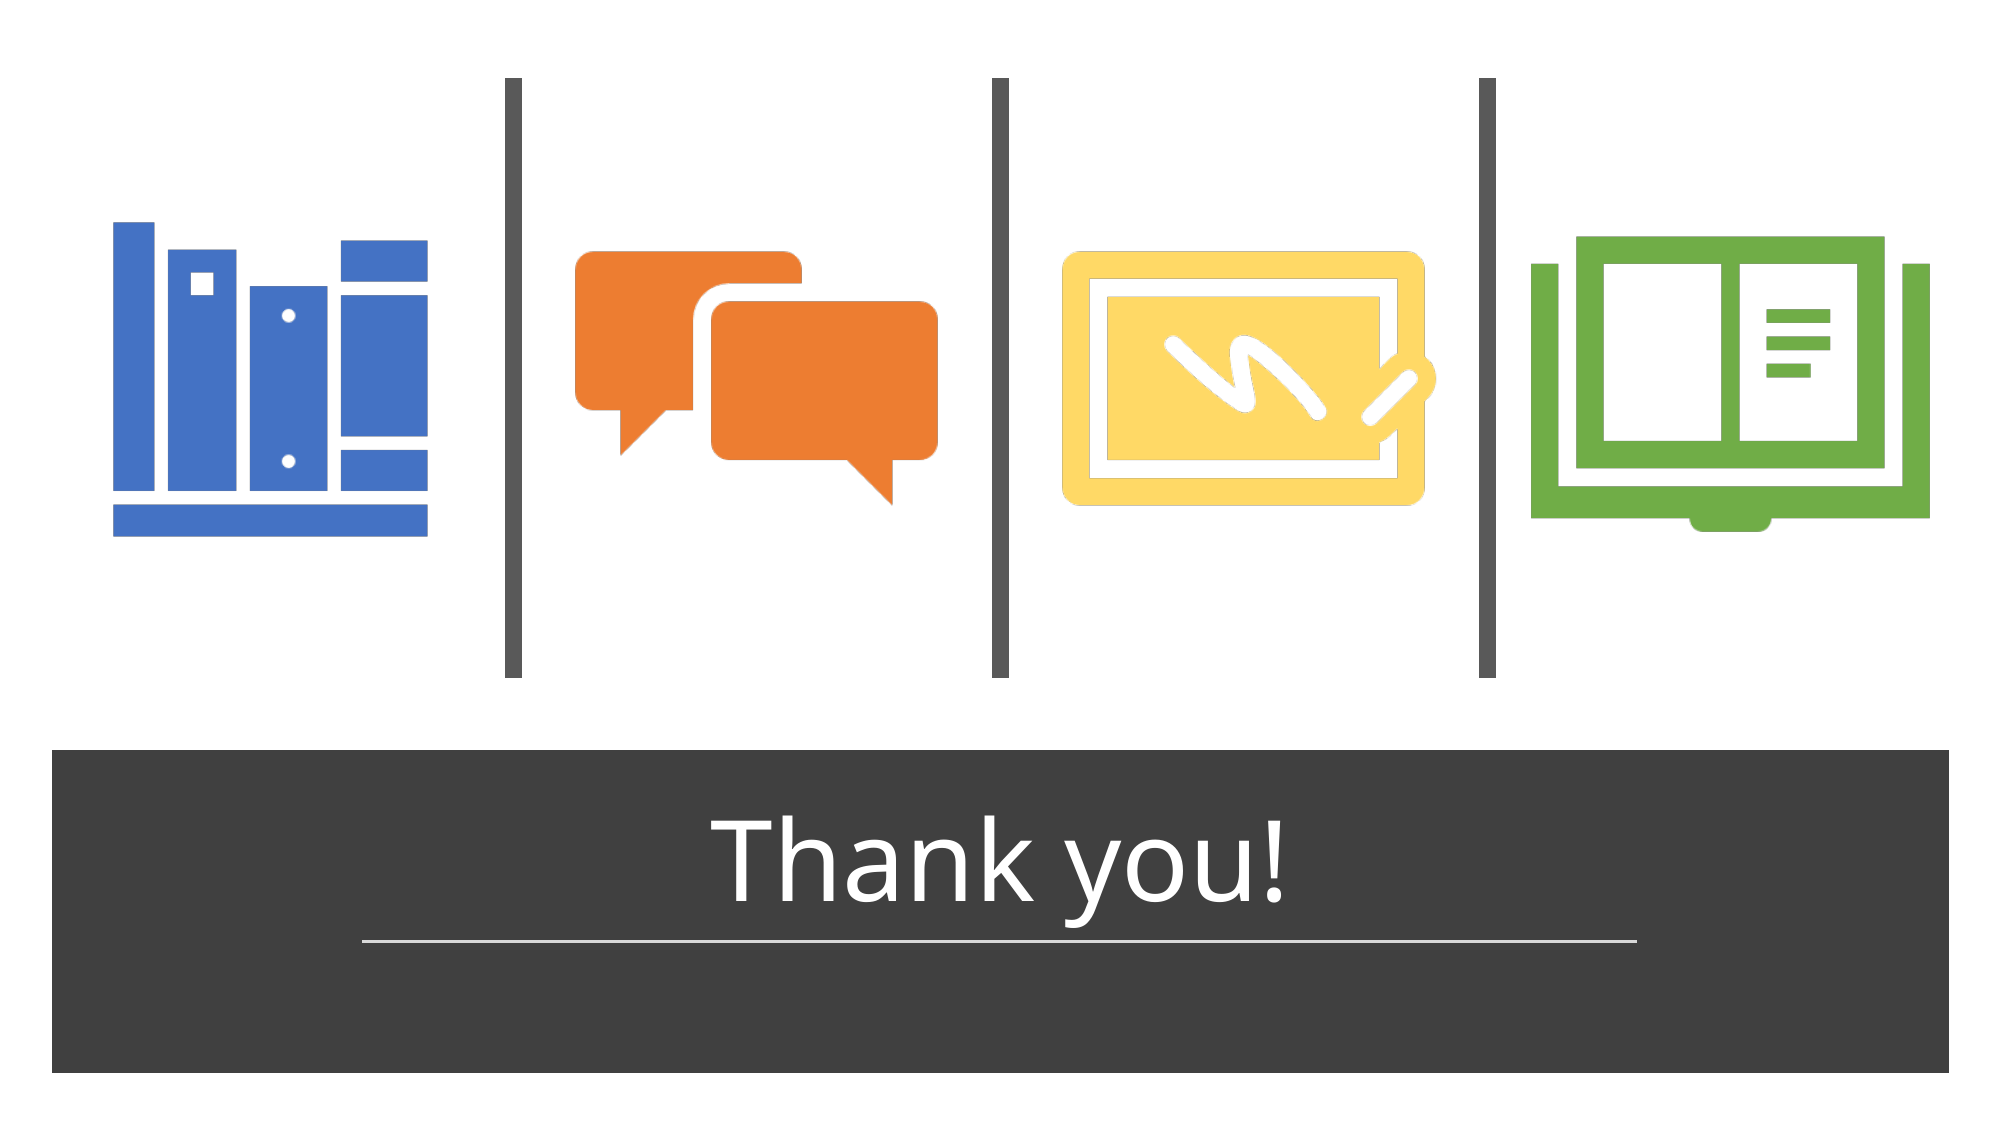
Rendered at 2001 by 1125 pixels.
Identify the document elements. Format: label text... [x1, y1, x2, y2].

picture [539, 161, 974, 596]
title Thank you! [86, 780, 1914, 933]
picture [1026, 161, 1461, 596]
picture [1513, 164, 1948, 600]
picture [52, 161, 489, 598]
text_box [61, 759, 1939, 1064]
